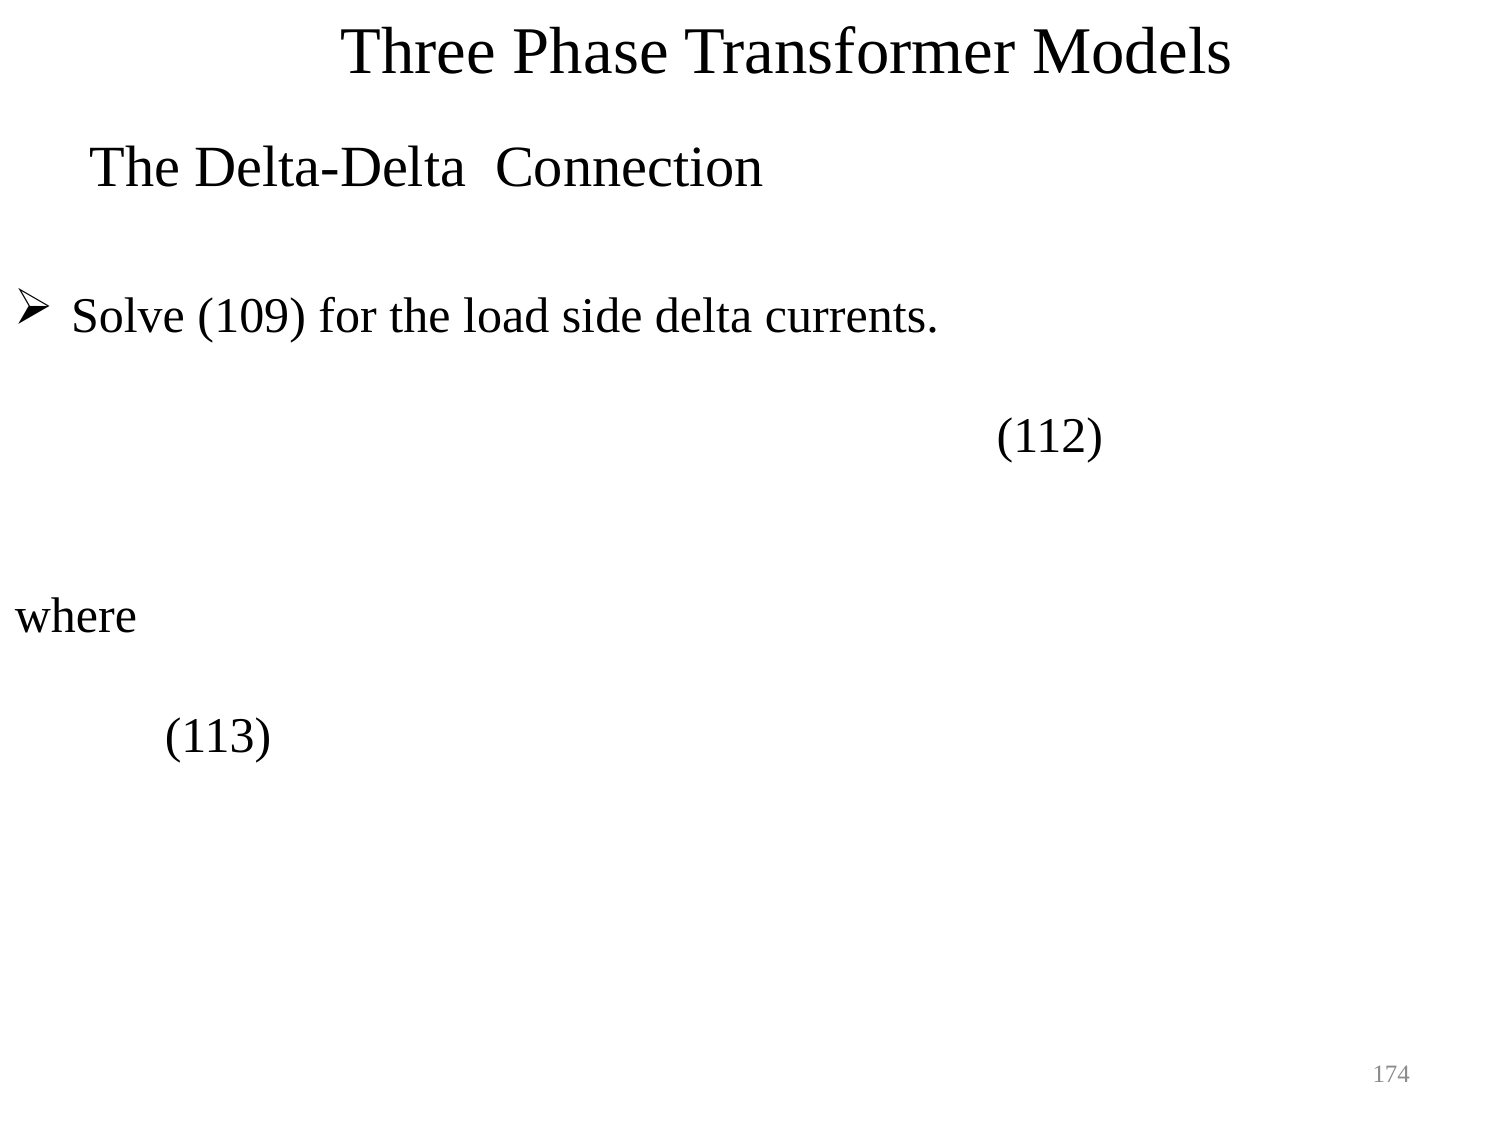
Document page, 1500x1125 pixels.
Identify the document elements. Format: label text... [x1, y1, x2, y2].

text_box The Delta-Delta Connection [0, 120, 1500, 400]
slide_number 174 [1074, 1042, 1425, 1103]
text_box Three Phase Transformer Models [0, 0, 1500, 95]
